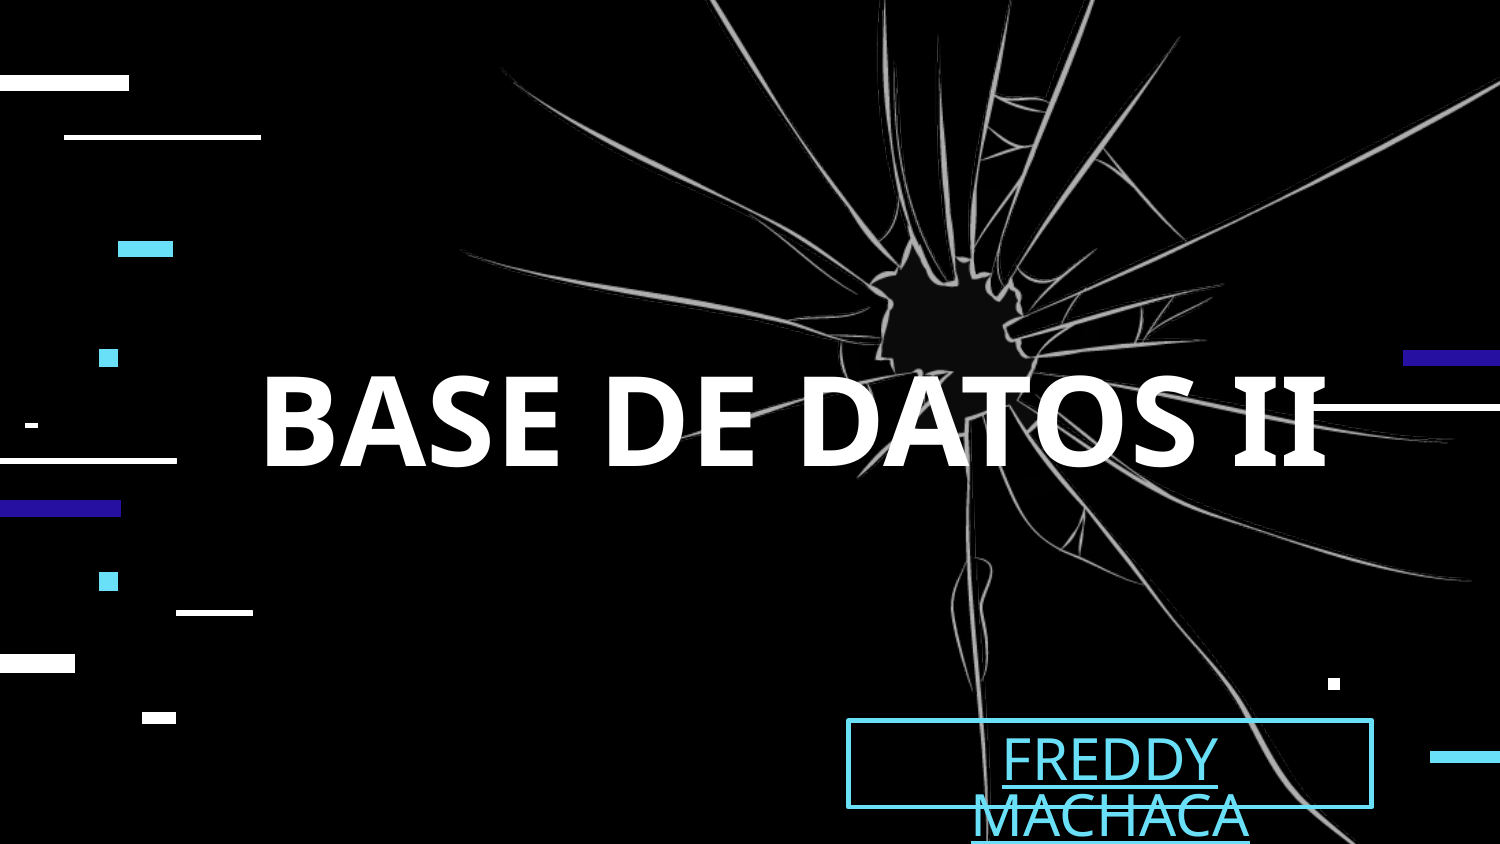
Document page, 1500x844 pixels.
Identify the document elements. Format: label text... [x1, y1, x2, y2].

title BASE DE DATOS II [214, 241, 1372, 506]
text_box FREDDY MACHACA MAMANI [848, 720, 1372, 808]
picture [240, 0, 1500, 844]
